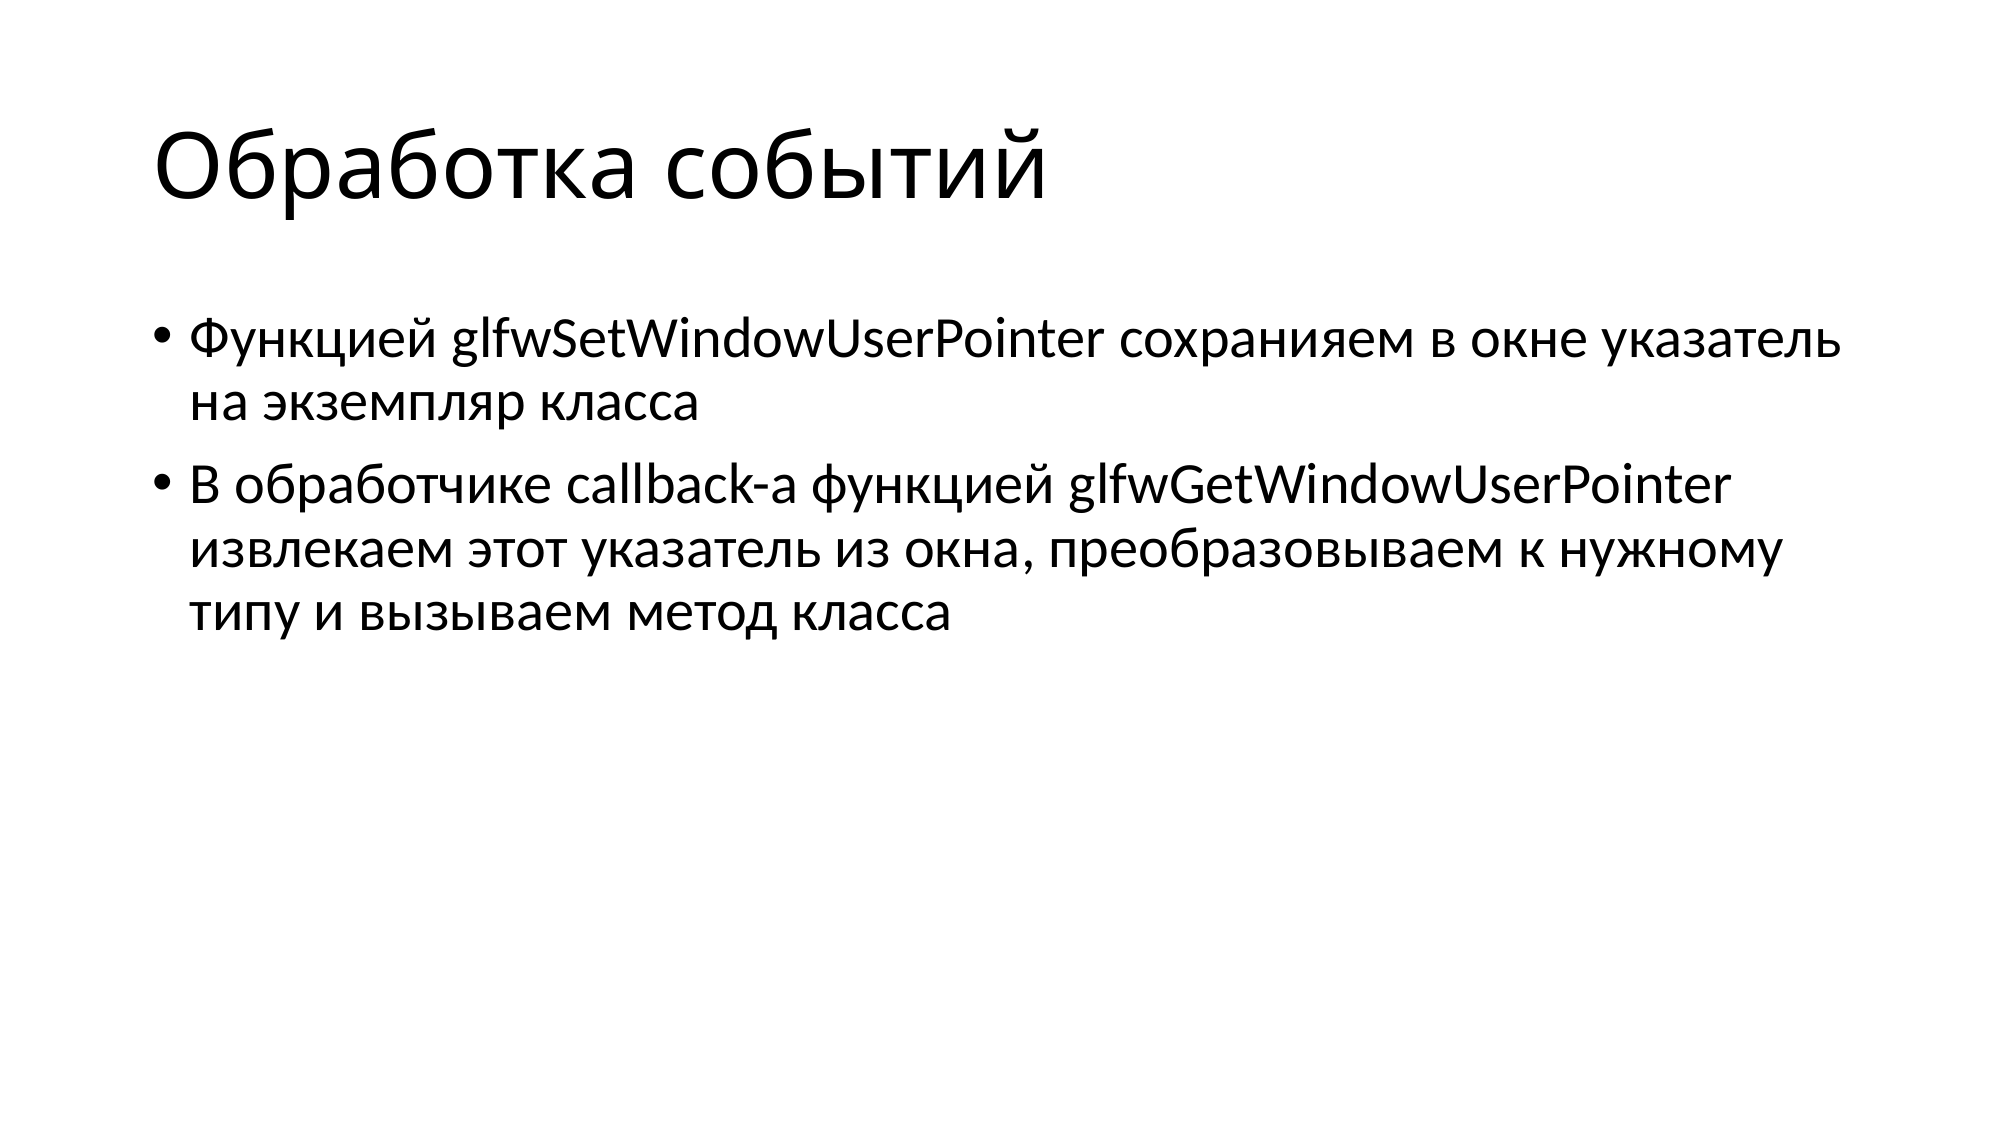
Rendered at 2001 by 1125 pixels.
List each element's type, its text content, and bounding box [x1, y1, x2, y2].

list Функцией glfwSetWindowUserPointer сохранияем в окне указатель на экземпляр класса В обработчике callback-а функцией glfwGetWindowUserPointer извлекаем этот указатель из окна, преобразовываем к нужному типу и вызываем метод класса [137, 299, 1863, 1014]
title Обработка событий [137, 59, 1863, 278]
